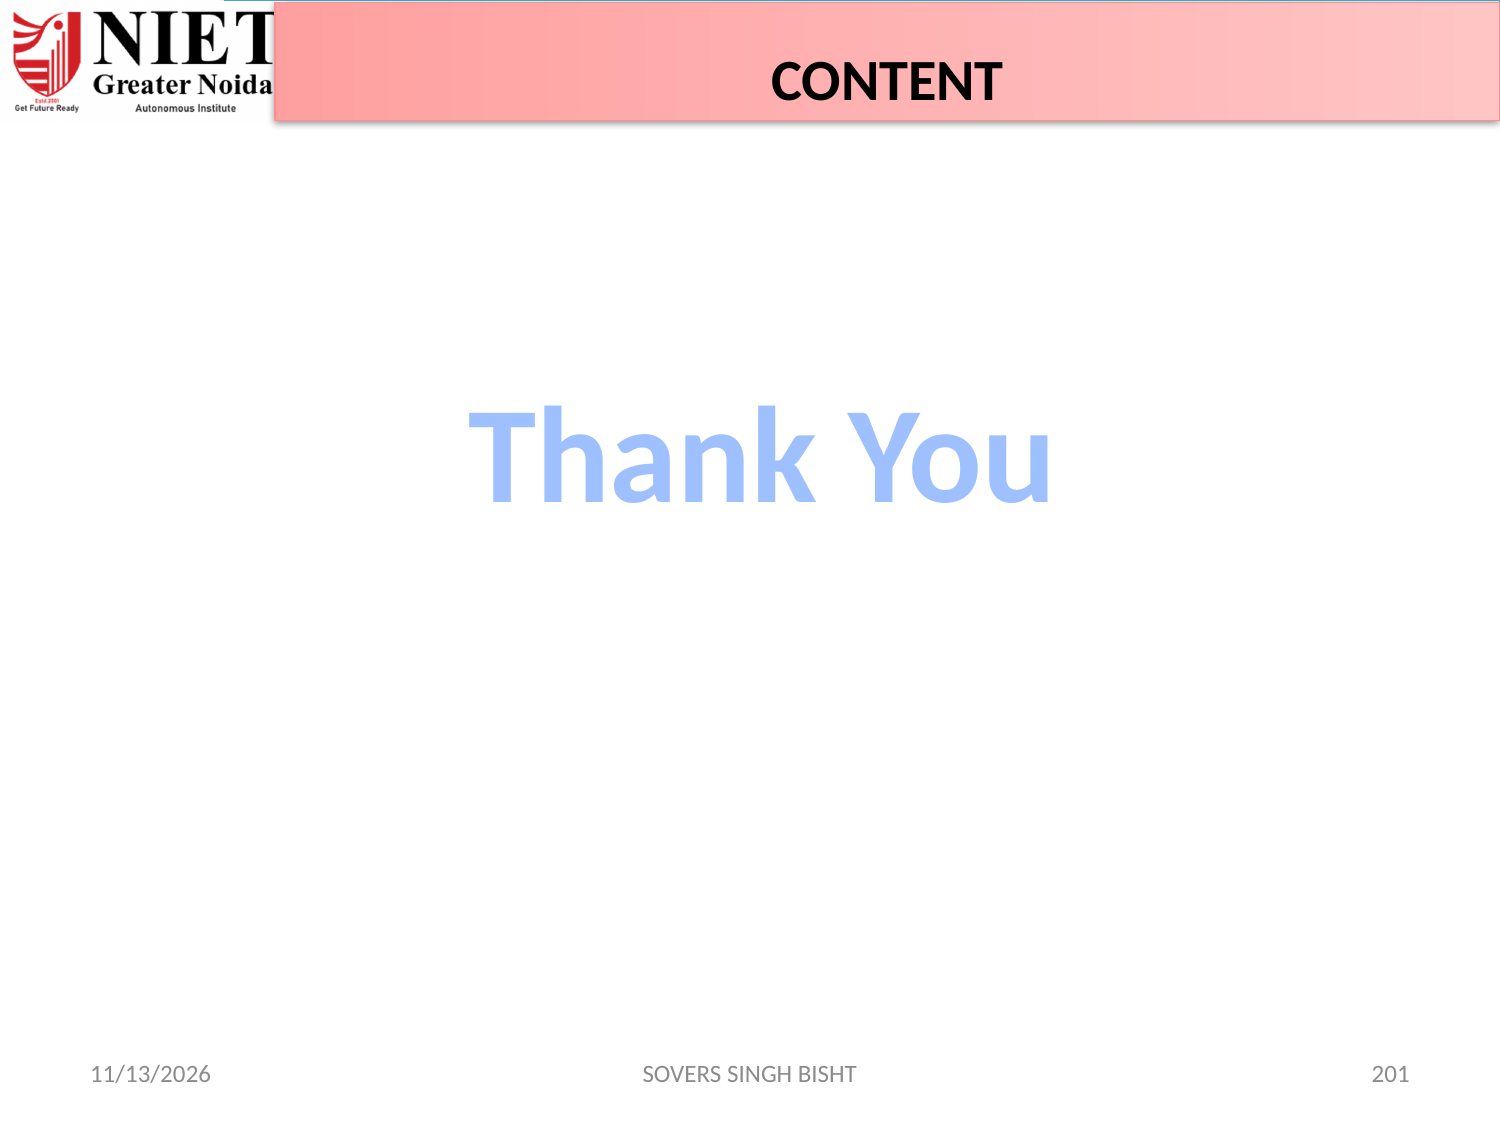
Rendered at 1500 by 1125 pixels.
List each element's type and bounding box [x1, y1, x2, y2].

picture [0, 0, 288, 134]
text_box [288, 2, 1500, 121]
slide_number [1074, 1042, 1425, 1103]
text_box [396, 357, 1129, 538]
footer [512, 1042, 988, 1103]
slide_number [75, 1042, 425, 1103]
